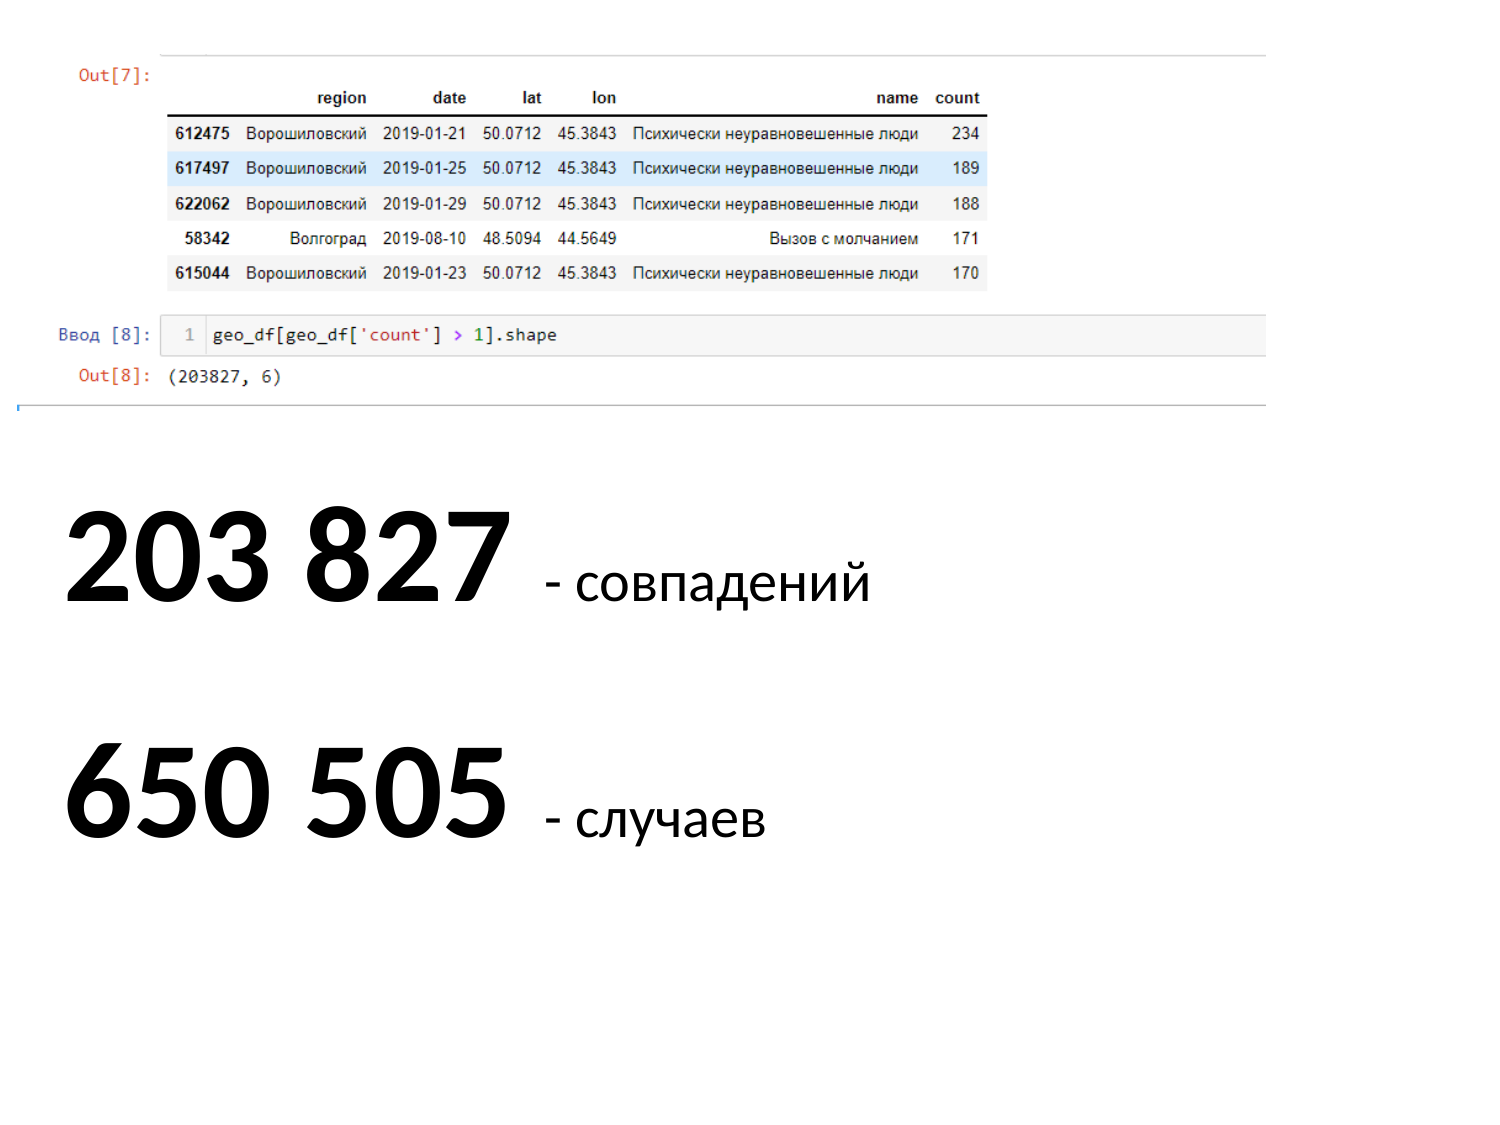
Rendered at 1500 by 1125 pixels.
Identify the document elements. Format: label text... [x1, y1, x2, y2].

text_box 203 827 - совпадений [48, 456, 1420, 636]
text_box 650 505 - случаев [48, 692, 1420, 873]
picture [17, 54, 1266, 411]
